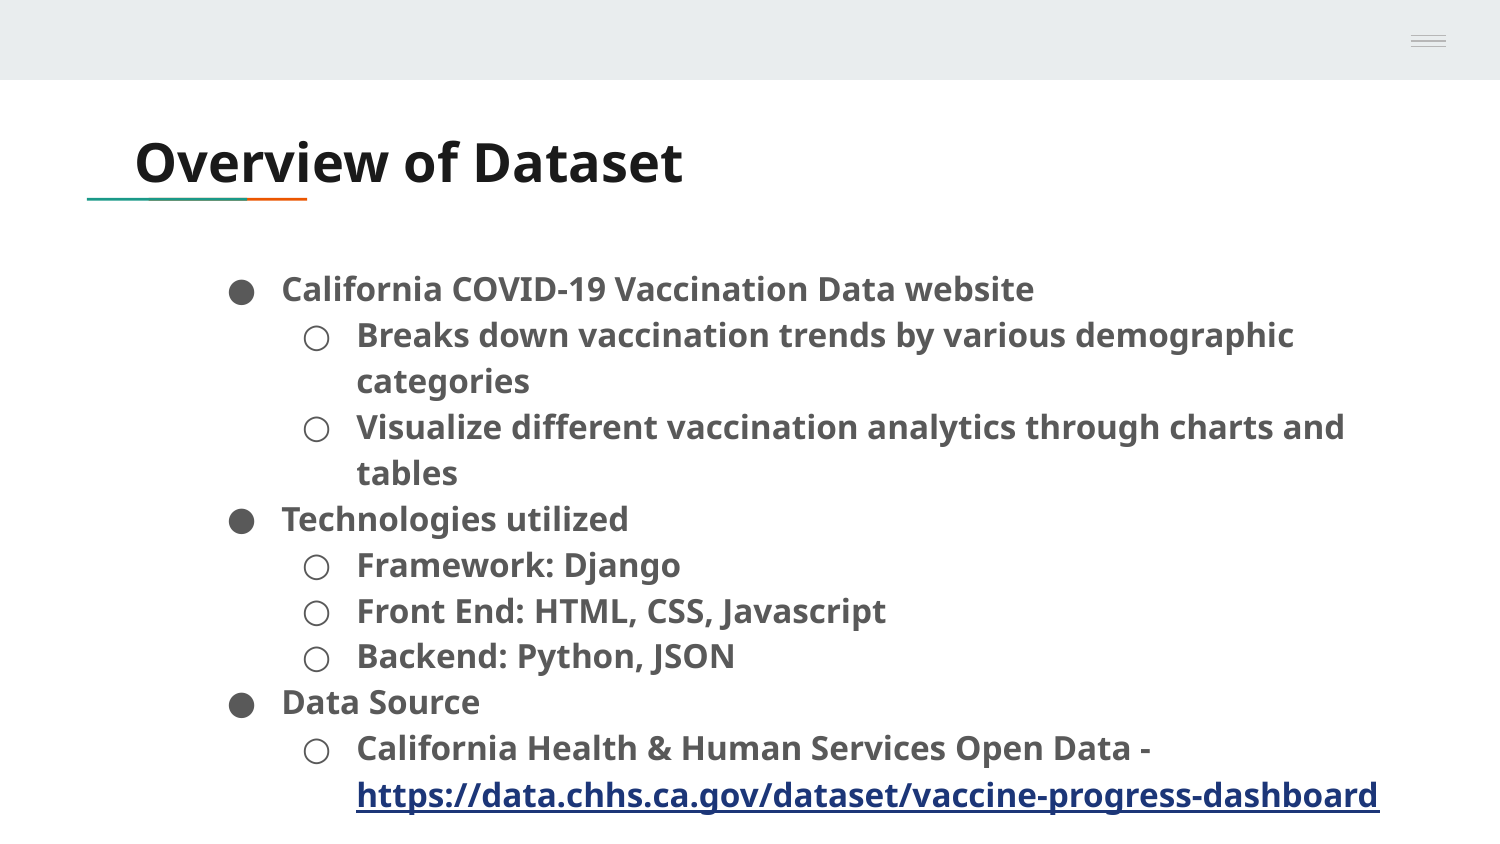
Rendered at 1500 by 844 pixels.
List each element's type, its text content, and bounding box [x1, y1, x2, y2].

title Overview of Dataset [119, 113, 1381, 184]
list California COVID-19 Vaccination Data website Breaks down vaccination trends by various demographic categories Visualize different vaccination analytics through charts and tables Technologies utilized Framework: Django Front End: HTML, CSS, Javascript Backend: Python, JSON Data Source California Health & Human Services Open Data - https://data.chhs.ca.gov/dataset/vaccine-progress-dashboard [191, 247, 1439, 741]
